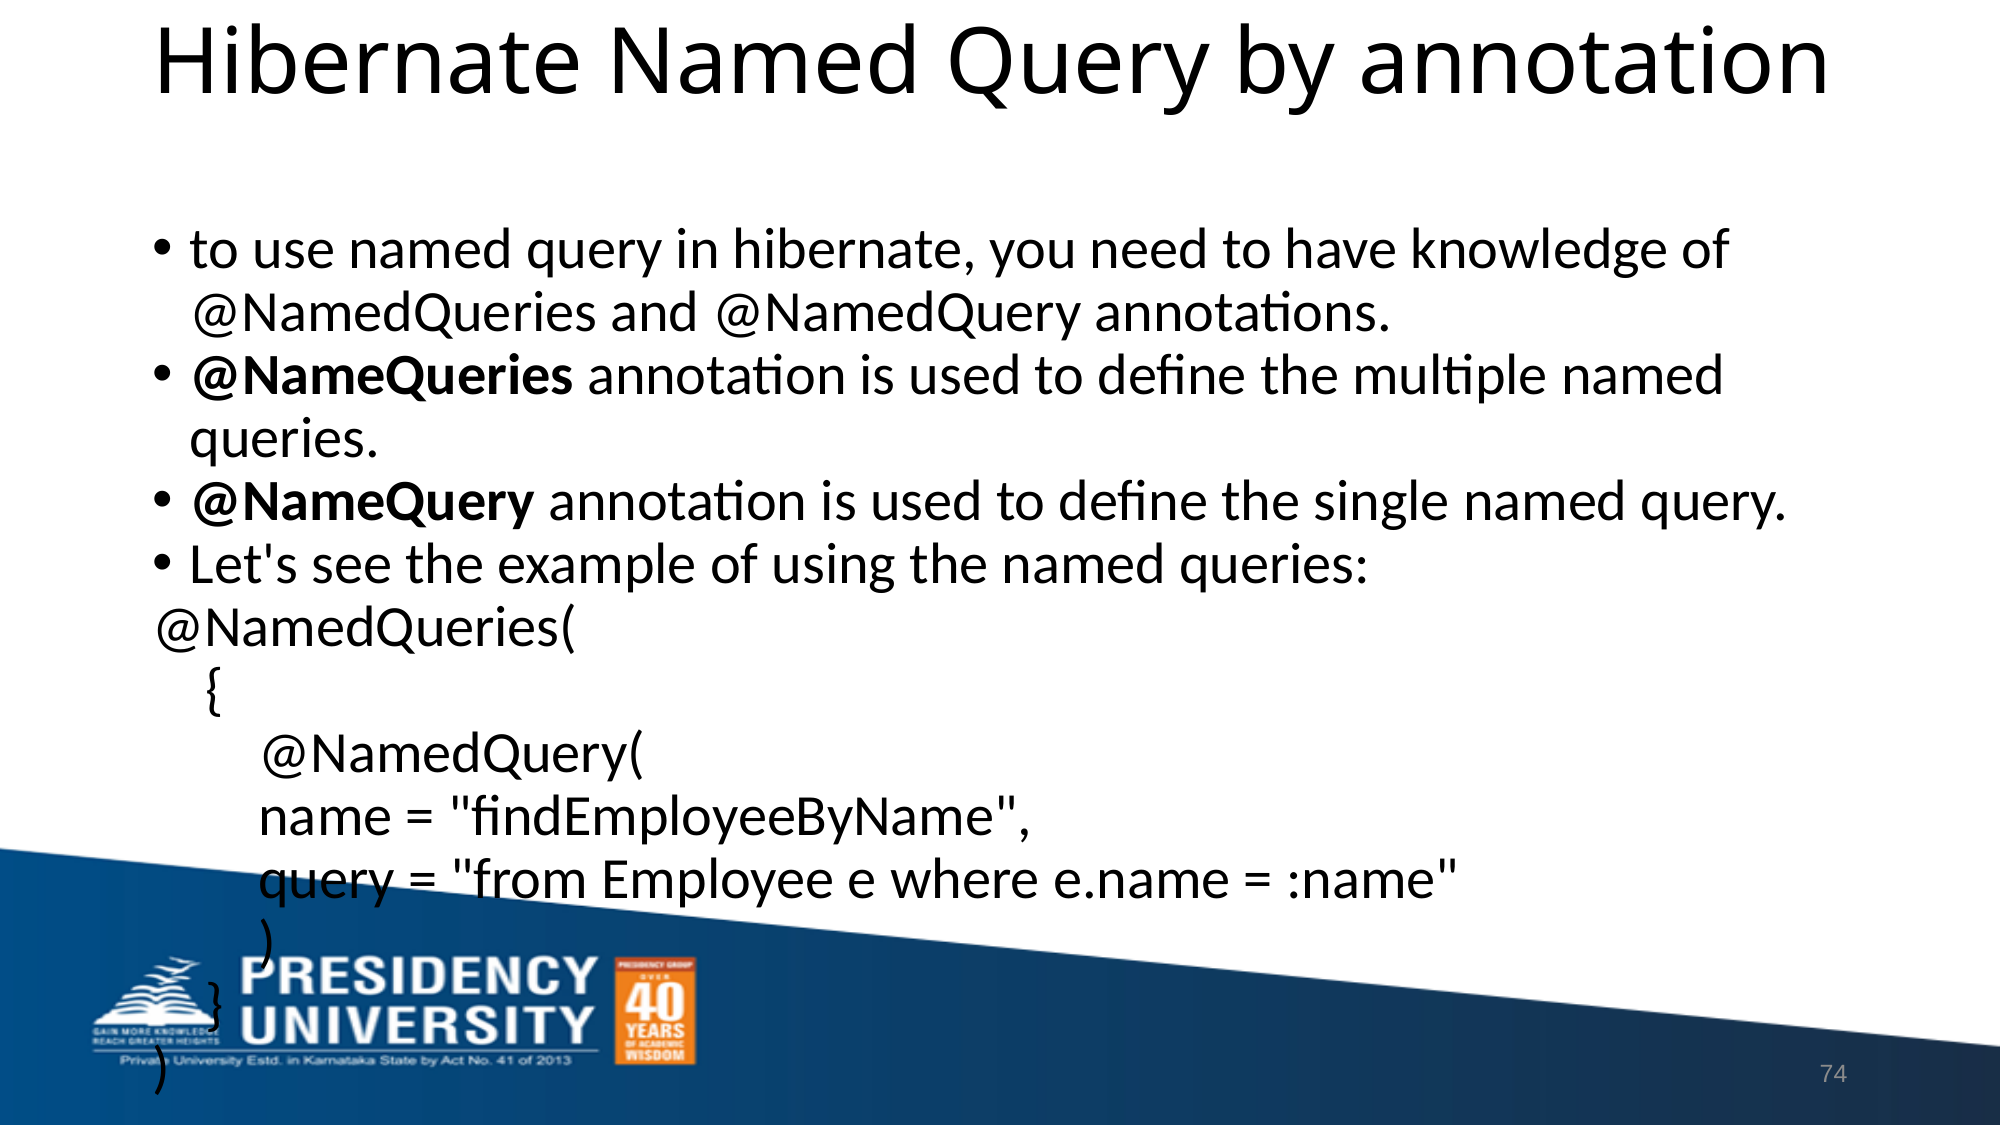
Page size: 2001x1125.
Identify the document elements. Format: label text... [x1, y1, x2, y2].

title Hibernate Named Query by annotation [137, 59, 1863, 210]
slide_number 74 [1412, 1042, 1863, 1103]
list to use named query in hibernate, you need to have knowledge of @NamedQueries and @NamedQuery annotations. @NameQueries annotation is used to define the multiple named queries. @NameQuery annotation is used to define the single named query. Let's see the example of using the named queries: @NamedQueries( { @NamedQuery( name = "findEmployeeByName", query = "from Employee e where e.name = :name" ) } ) [137, 210, 1863, 1014]
picture [0, 845, 2000, 1125]
